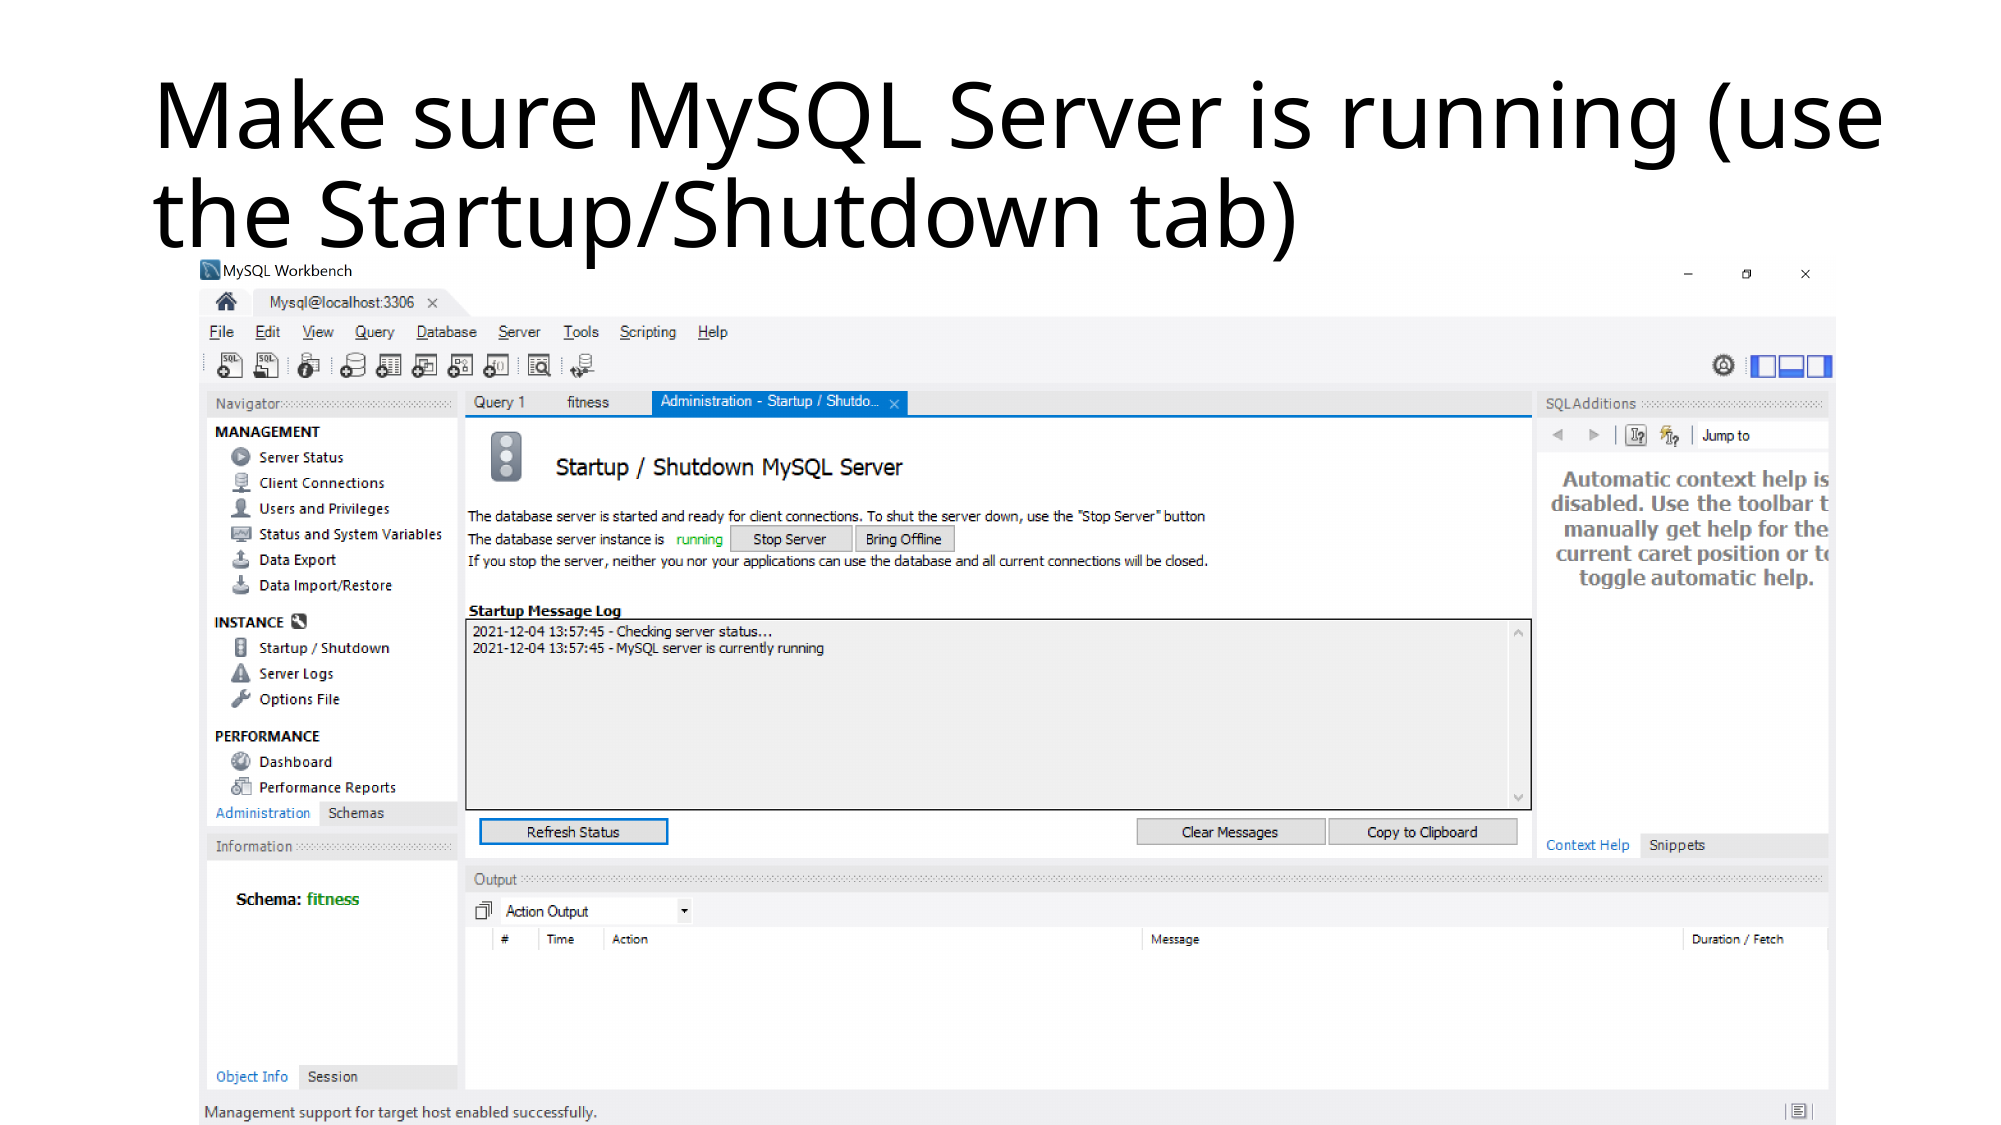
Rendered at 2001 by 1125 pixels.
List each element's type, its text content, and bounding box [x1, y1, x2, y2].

picture [199, 255, 1836, 1125]
title Make sure MySQL Server is running (use the Startup/Shutdown tab) [137, 59, 1935, 278]
